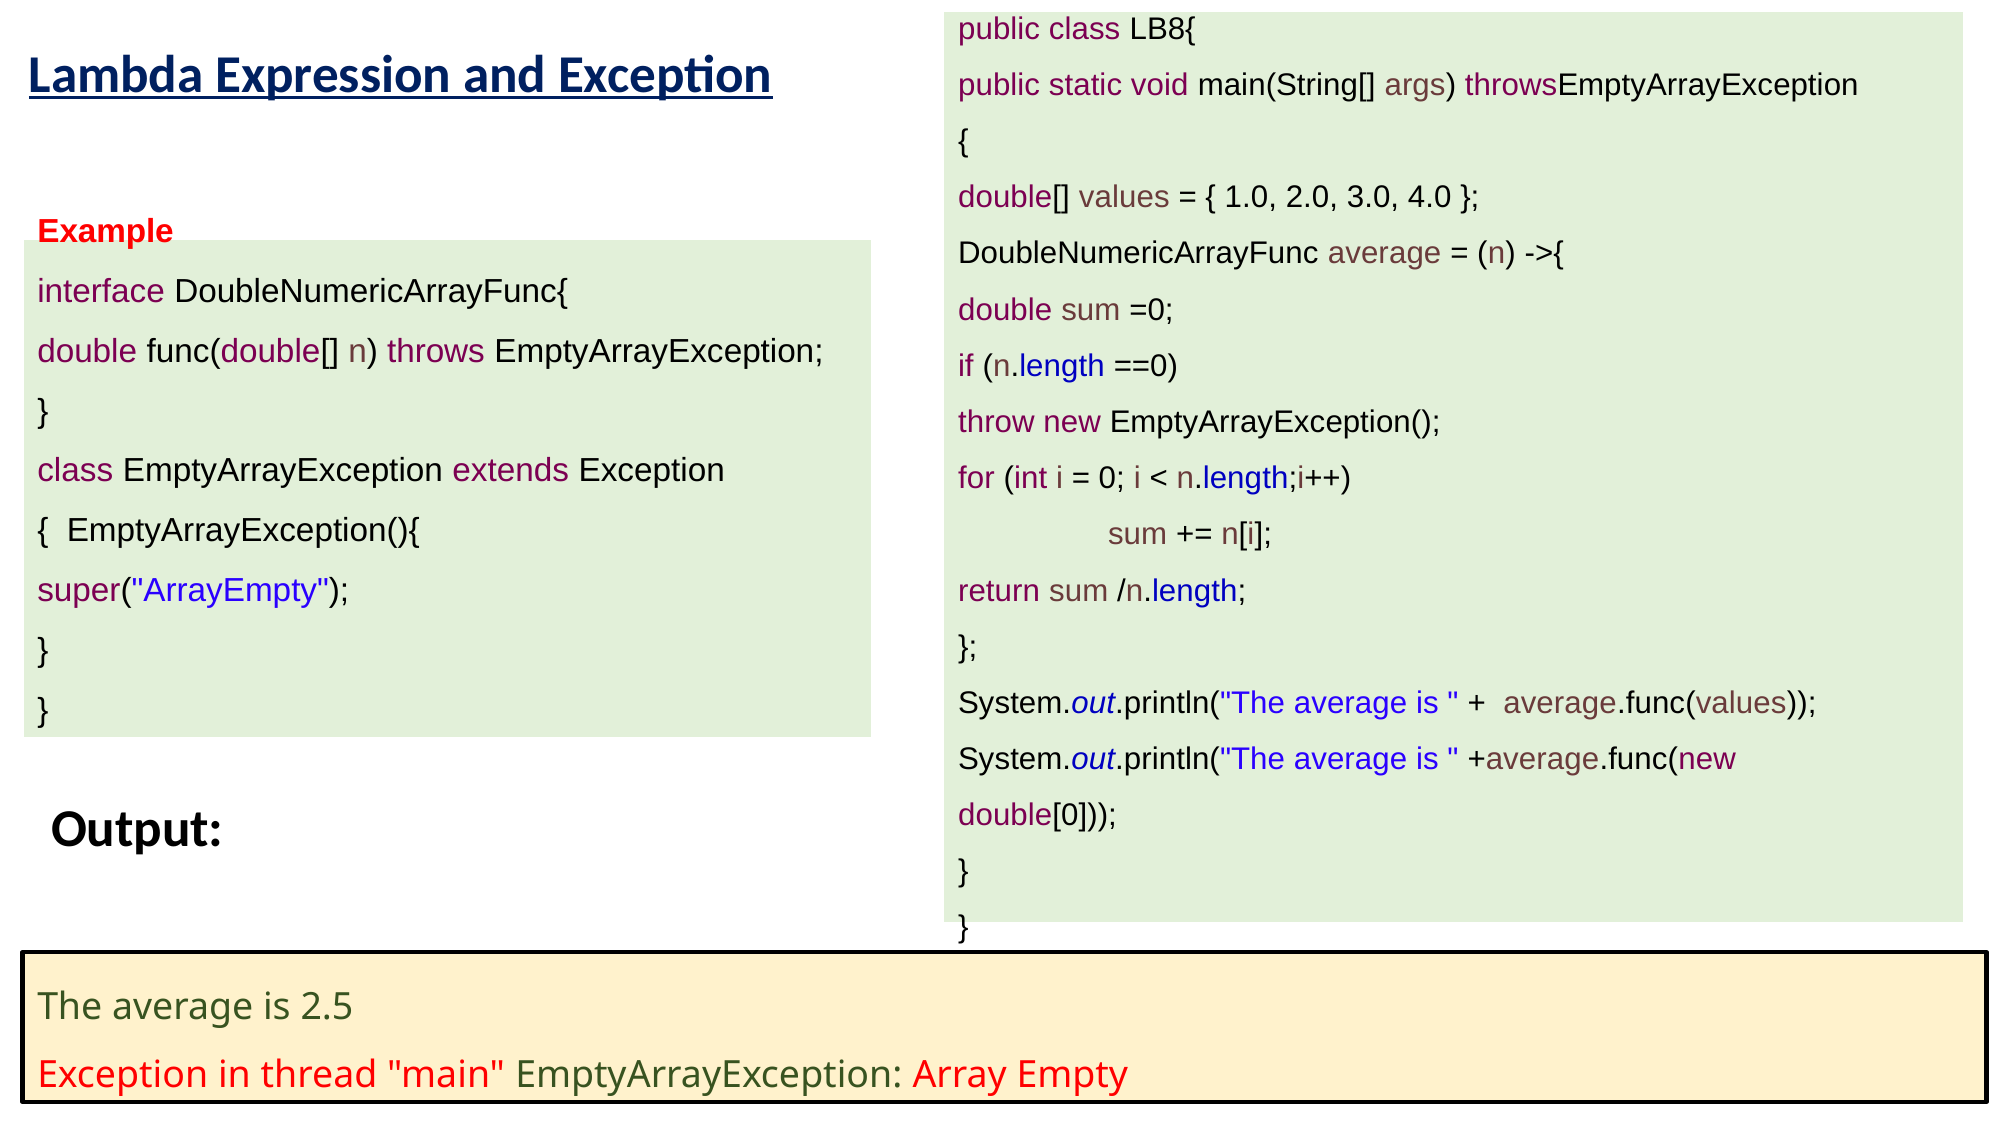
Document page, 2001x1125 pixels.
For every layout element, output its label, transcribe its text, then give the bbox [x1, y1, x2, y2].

text_box Example interface DoubleNumericArrayFunc{ double func(double[] n) throws EmptyArrayException; } class EmptyArrayException extends Exception { EmptyArrayException(){ super("ArrayEmpty"); } } [22, 238, 873, 739]
list Lambda Expression and Exception [13, 0, 944, 111]
text_box public class LB8{ public static void main(String[] args) throwsEmptyArrayException { double[] values = { 1.0, 2.0, 3.0, 4.0 }; DoubleNumericArrayFunc average = (n) ->{ double sum =0; if (n.length ==0) throw new EmptyArrayException(); for (int i = 0; i < n.length;i++) sum += n[i]; return sum /n.length; }; System.out.println("The average is " + average.func(values)); System.out.println("The average is " +average.func(new double[0])); } } [942, 10, 1965, 924]
text_box The average is 2.5 Exception in thread "main" EmptyArrayException: Array Empty [22, 952, 1987, 1102]
text_box Output: [36, 754, 588, 866]
